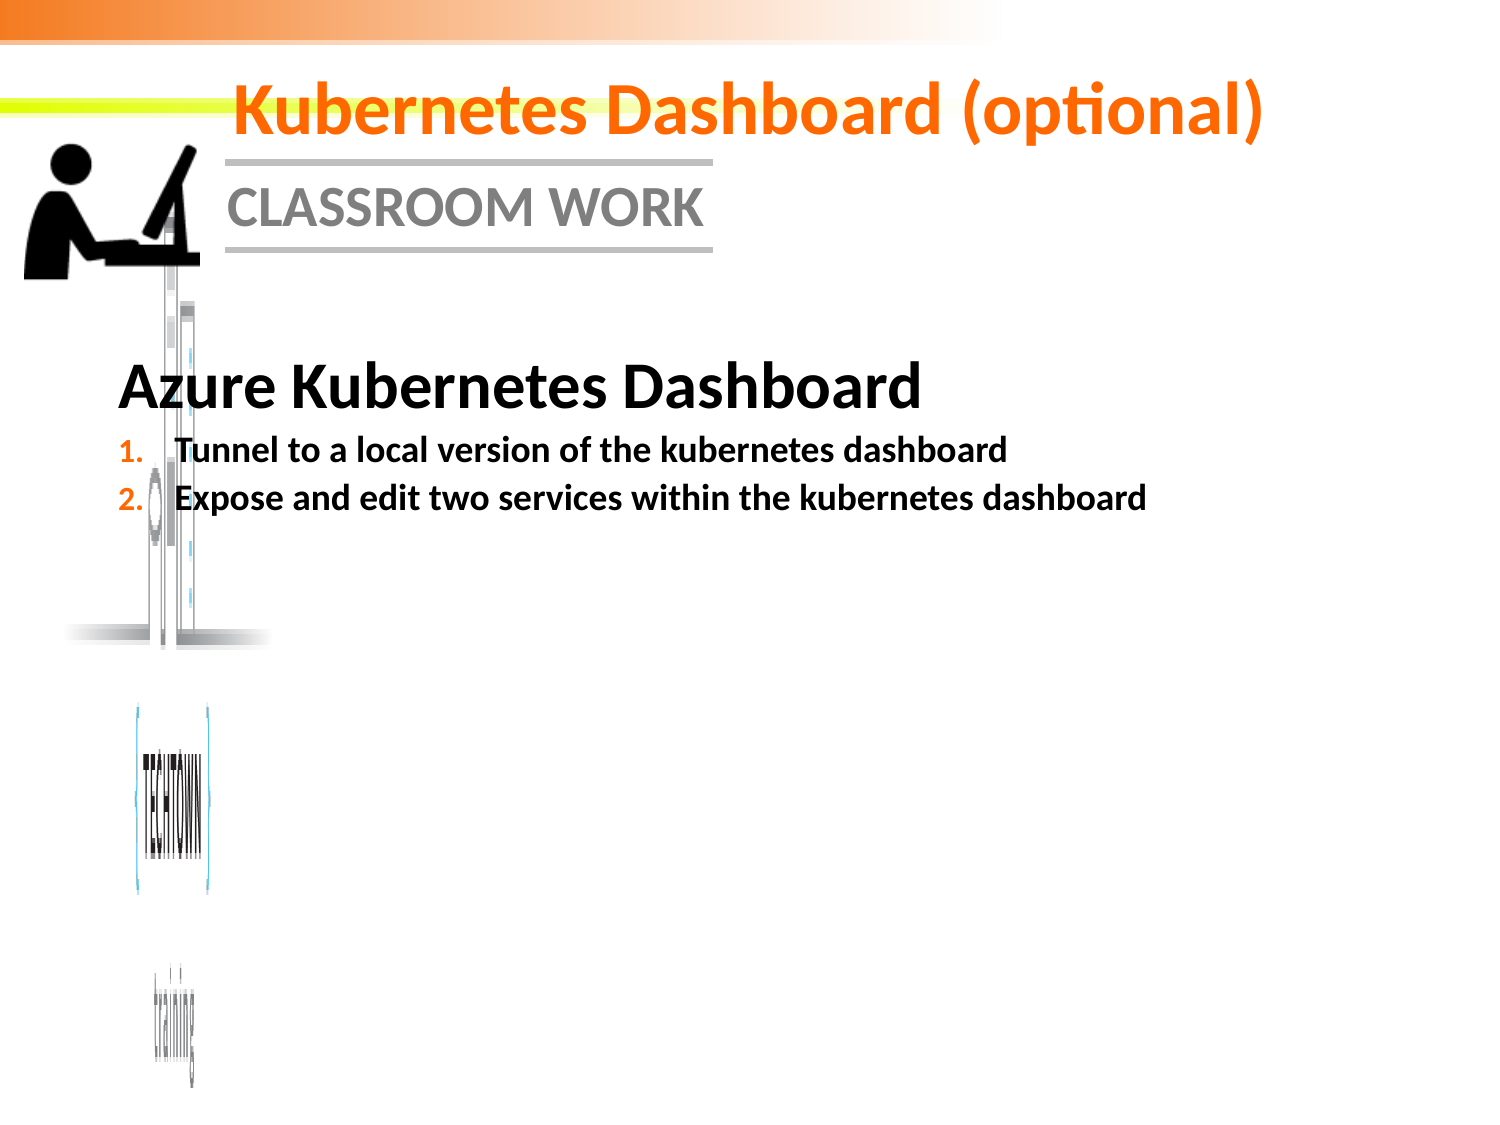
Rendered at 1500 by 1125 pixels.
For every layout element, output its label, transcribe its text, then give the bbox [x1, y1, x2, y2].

picture [0, 0, 1500, 1125]
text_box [24, 124, 775, 300]
list Azure Kubernetes Dashboard Tunnel to a local version of the kubernetes dashboard Expose and edit two services within the kubernetes dashboard [103, 249, 1397, 1014]
title Kubernetes Dashboard (optional) [103, 59, 1397, 249]
